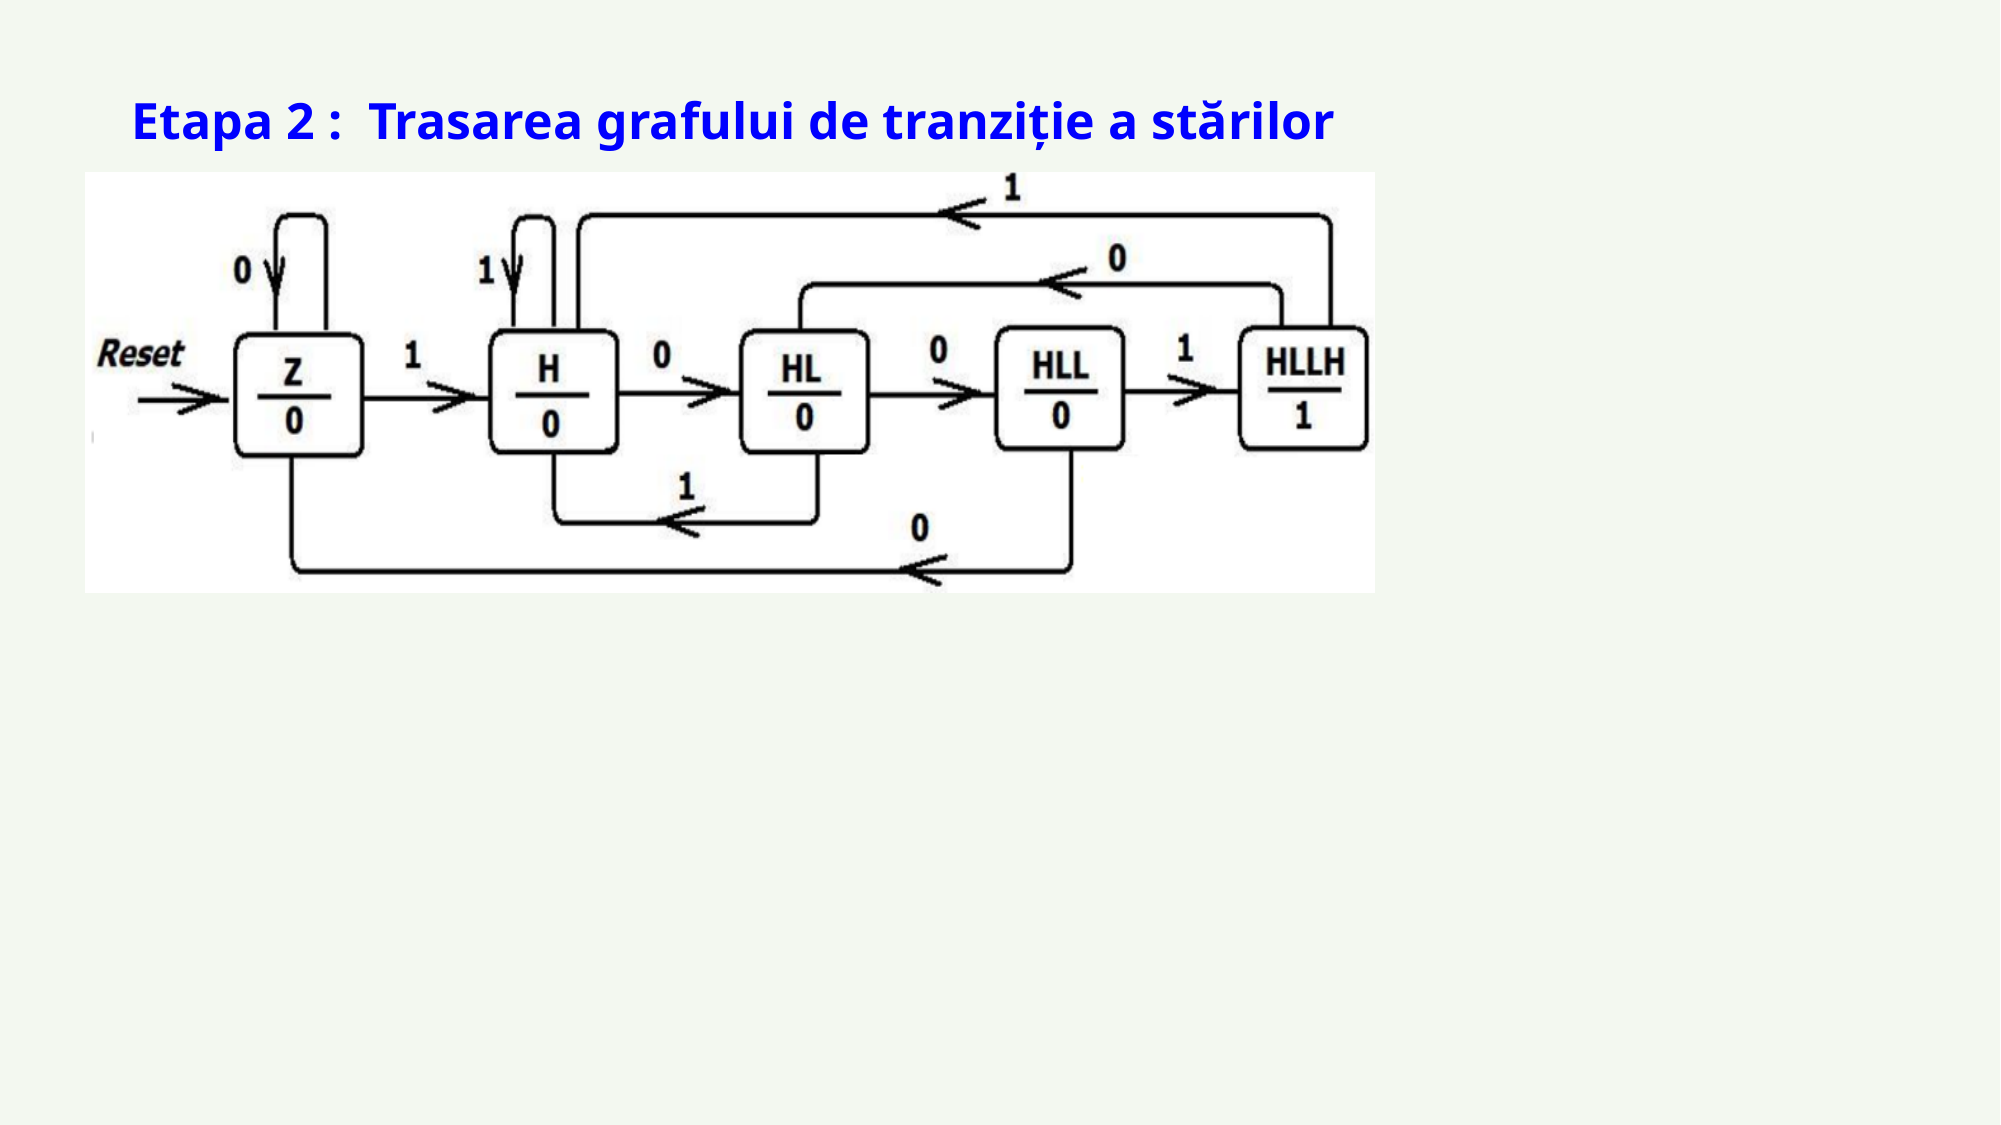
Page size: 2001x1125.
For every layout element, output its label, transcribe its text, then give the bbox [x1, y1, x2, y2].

text_box Etapa 2 : Trasarea grafului de tranziție a stărilor [116, 82, 1364, 158]
picture [84, 172, 1375, 593]
